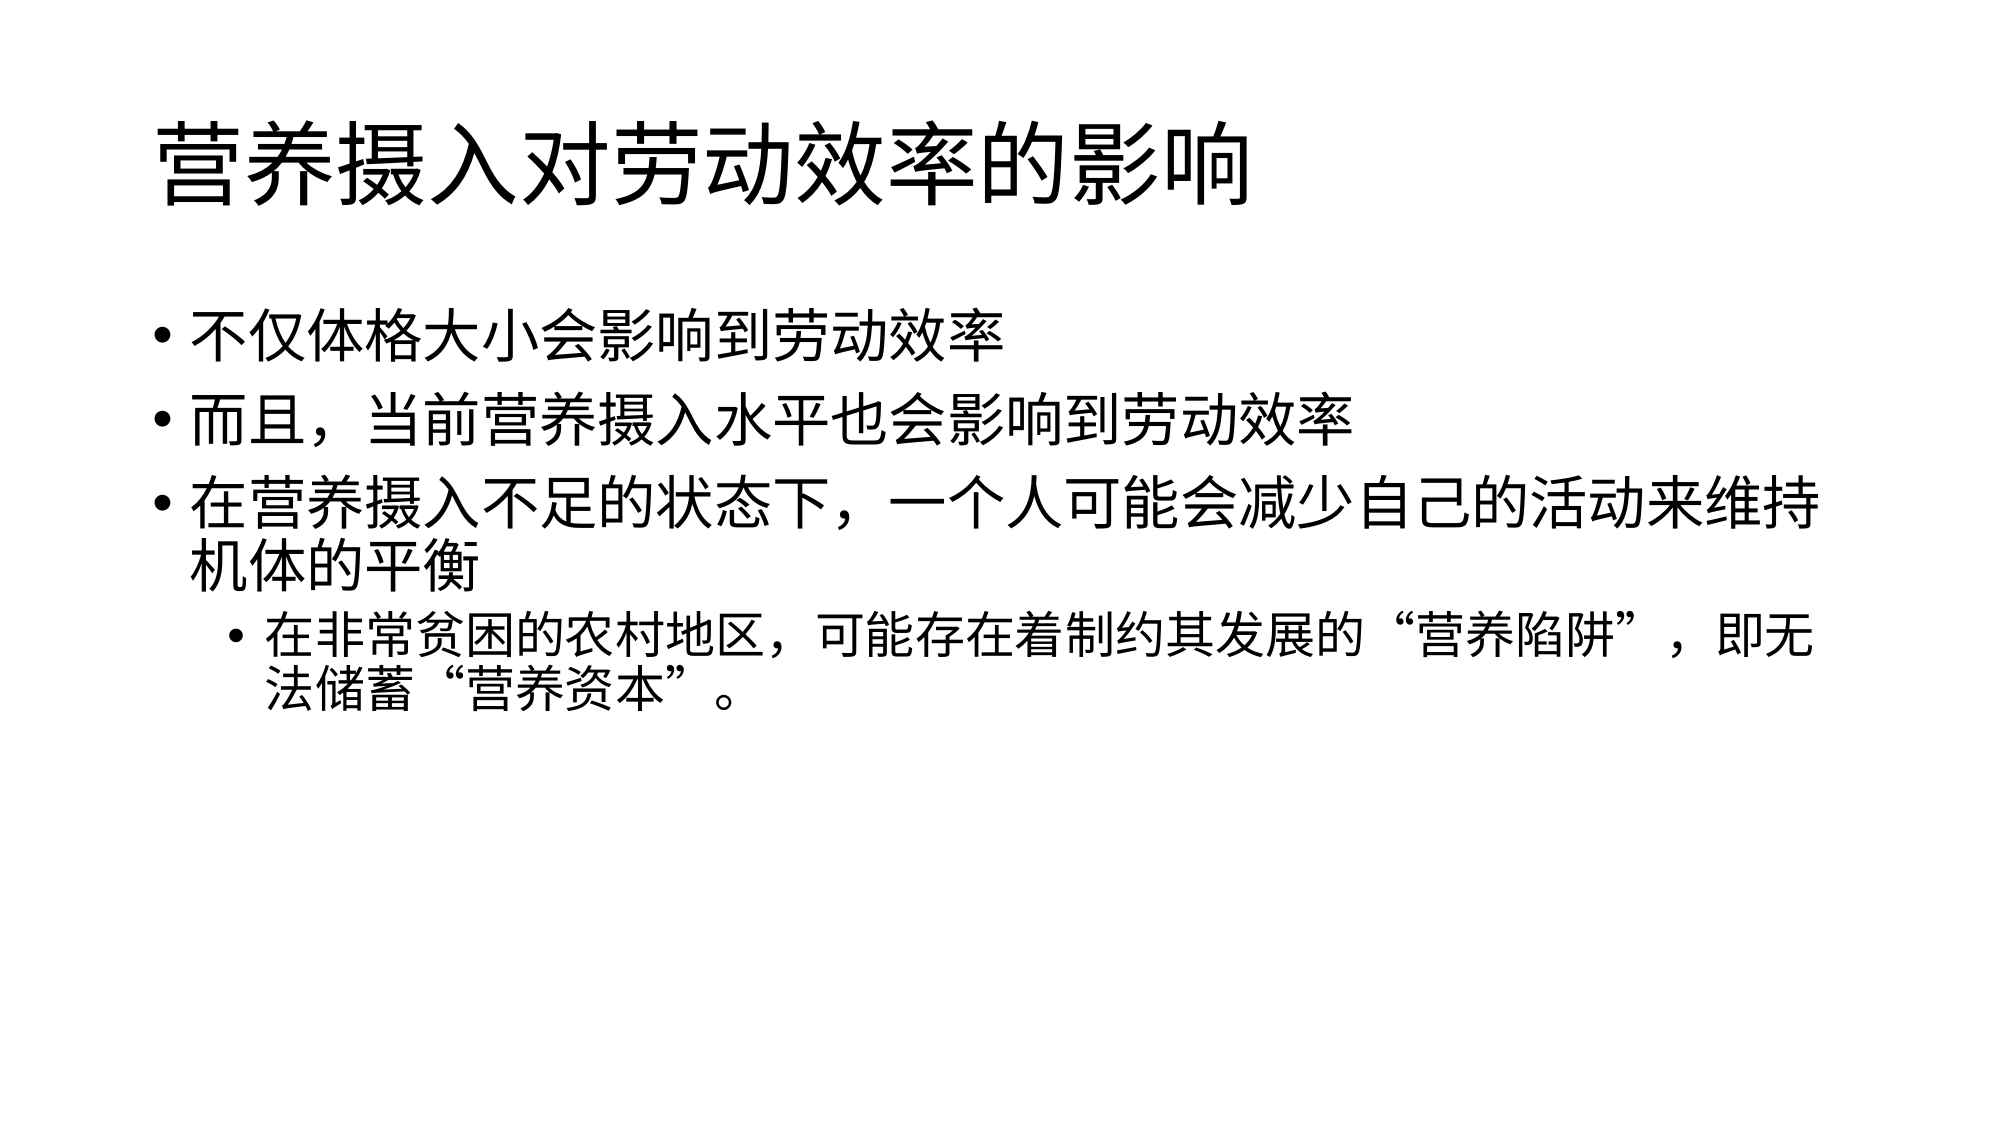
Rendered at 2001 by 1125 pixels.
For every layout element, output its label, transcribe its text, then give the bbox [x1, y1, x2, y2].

title 营养摄入对劳动效率的影响 [137, 59, 1863, 278]
list 不仅体格大小会影响到劳动效率 而且，当前营养摄入水平也会影响到劳动效率 在营养摄入不足的状态下，一个人可能会减少自己的活动来维持机体的平衡 在非常贫困的农村地区，可能存在着制约其发展的“营养陷阱”，即无法储蓄“营养资本”。 [137, 299, 1863, 1014]
